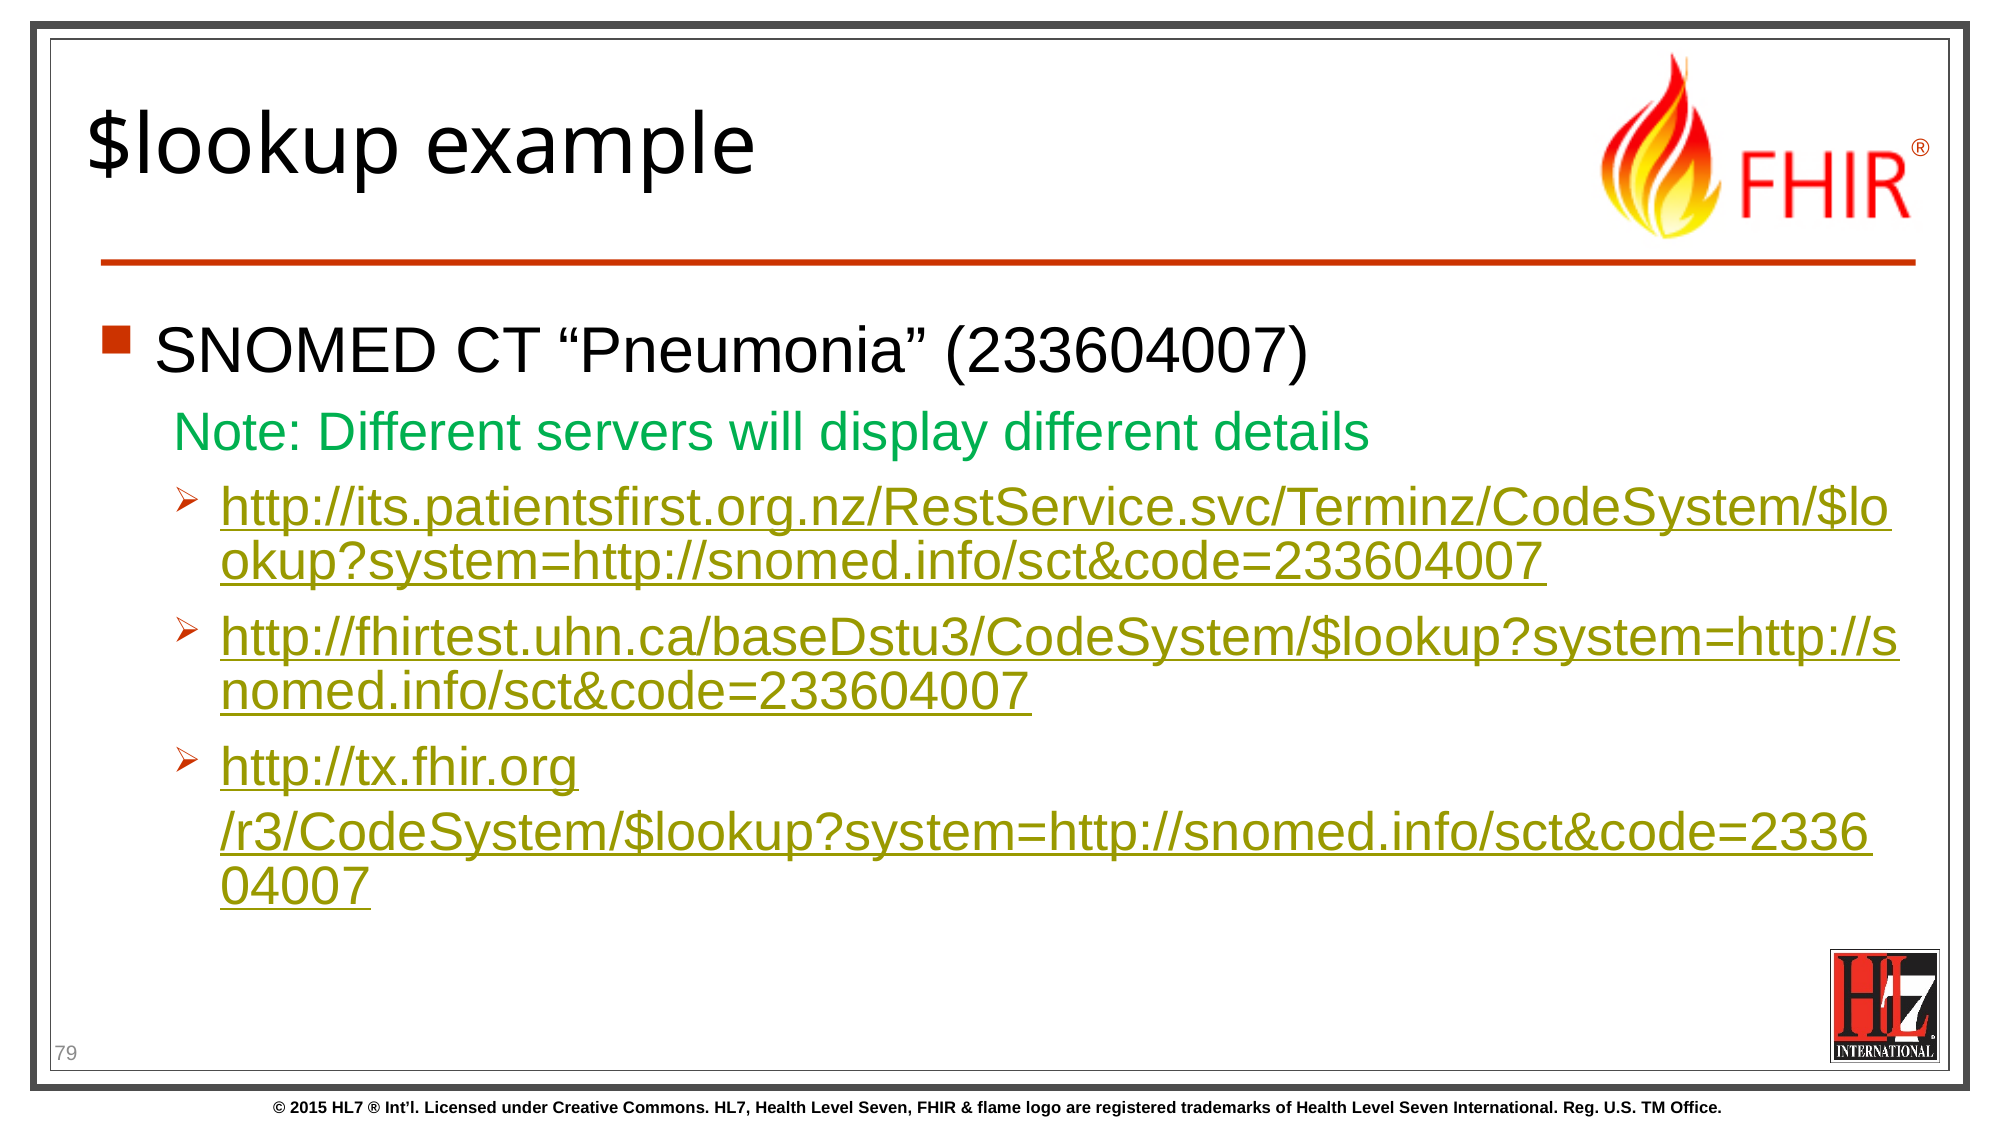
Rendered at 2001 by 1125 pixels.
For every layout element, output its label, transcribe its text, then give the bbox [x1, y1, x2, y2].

list SNOMED CT “Pneumonia” (233604007) Note: Different servers will display different details http://its.patientsfirst.org.nz/RestService.svc/Terminz/CodeSystem/$lookup?system=http://snomed.info/sct&code=233604007 http://fhirtest.uhn.ca/baseDstu3/CodeSystem/$lookup?system=http://snomed.info/sct&code=233604007 http://tx.fhir.org/r3/CodeSystem/$lookup?system=http://snomed.info/sct&code=233604007 [83, 299, 1917, 1059]
picture [1830, 949, 1940, 1063]
title $lookup example [70, 54, 1595, 244]
slide_number 79 [39, 1034, 197, 1071]
picture [1588, 42, 1923, 249]
